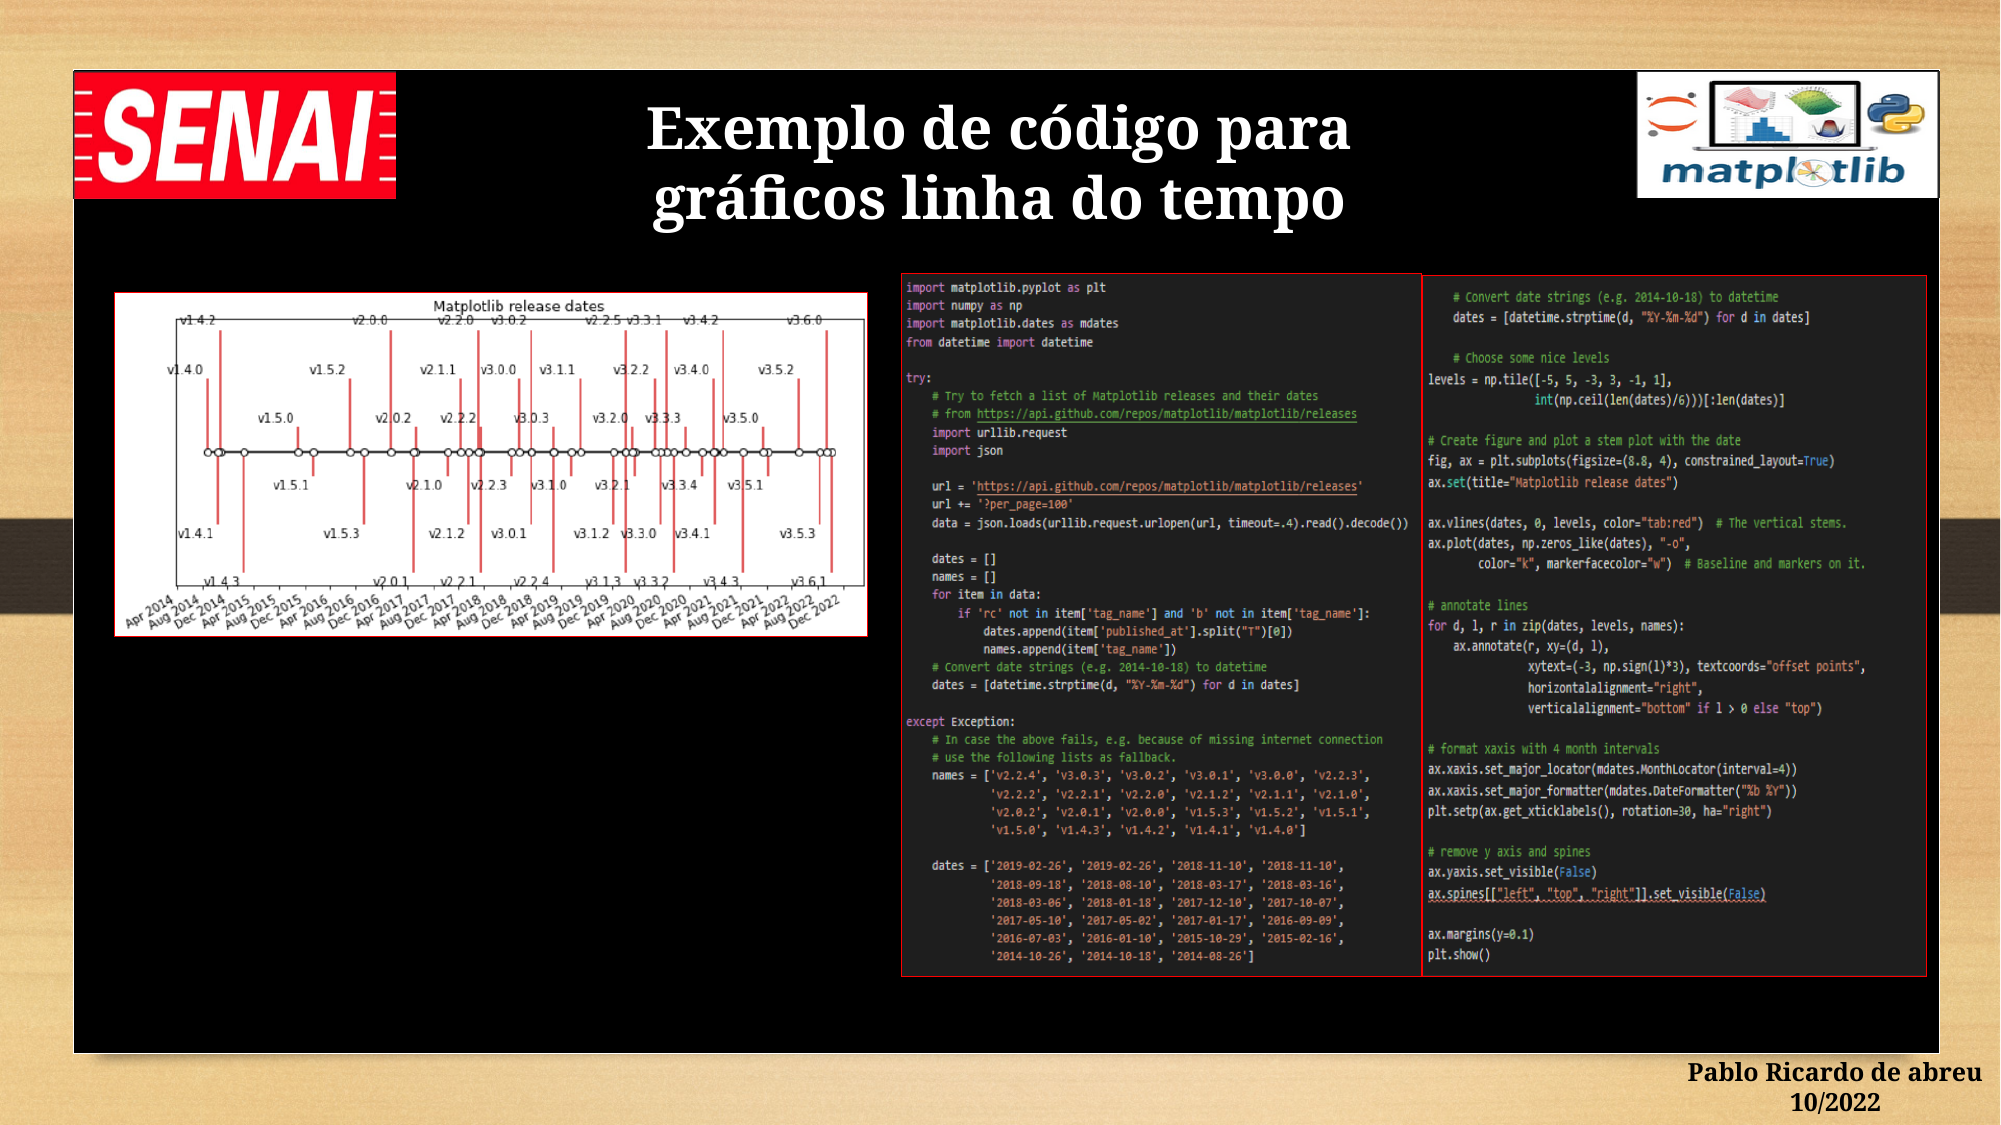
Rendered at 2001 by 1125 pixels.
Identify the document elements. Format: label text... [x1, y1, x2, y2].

picture [0, 0, 2001, 1125]
text_box Exemplo de código para gráficos linha do tempo [600, 83, 1400, 239]
text_box [73, 69, 1940, 1054]
